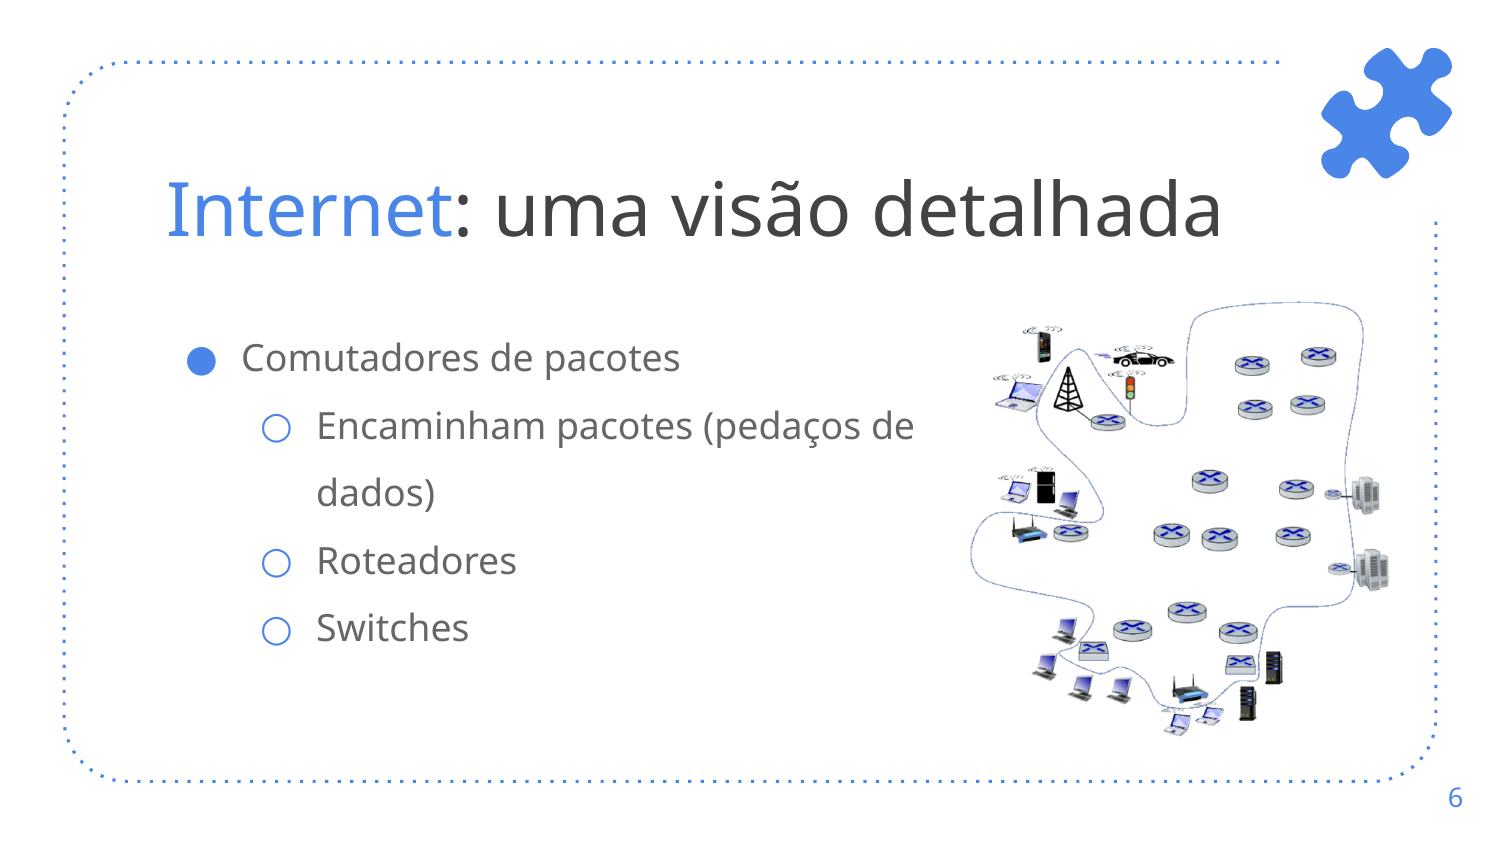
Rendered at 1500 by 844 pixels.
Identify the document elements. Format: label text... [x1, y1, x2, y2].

title Internet: uma visão detalhada [151, 146, 1278, 287]
slide_number ‹#› [1411, 753, 1500, 844]
picture [957, 276, 1401, 754]
text_box [1321, 47, 1452, 179]
list Comutadores de pacotes Encaminham pacotes (pedaços de dados) Roteadores Switches [151, 296, 952, 685]
